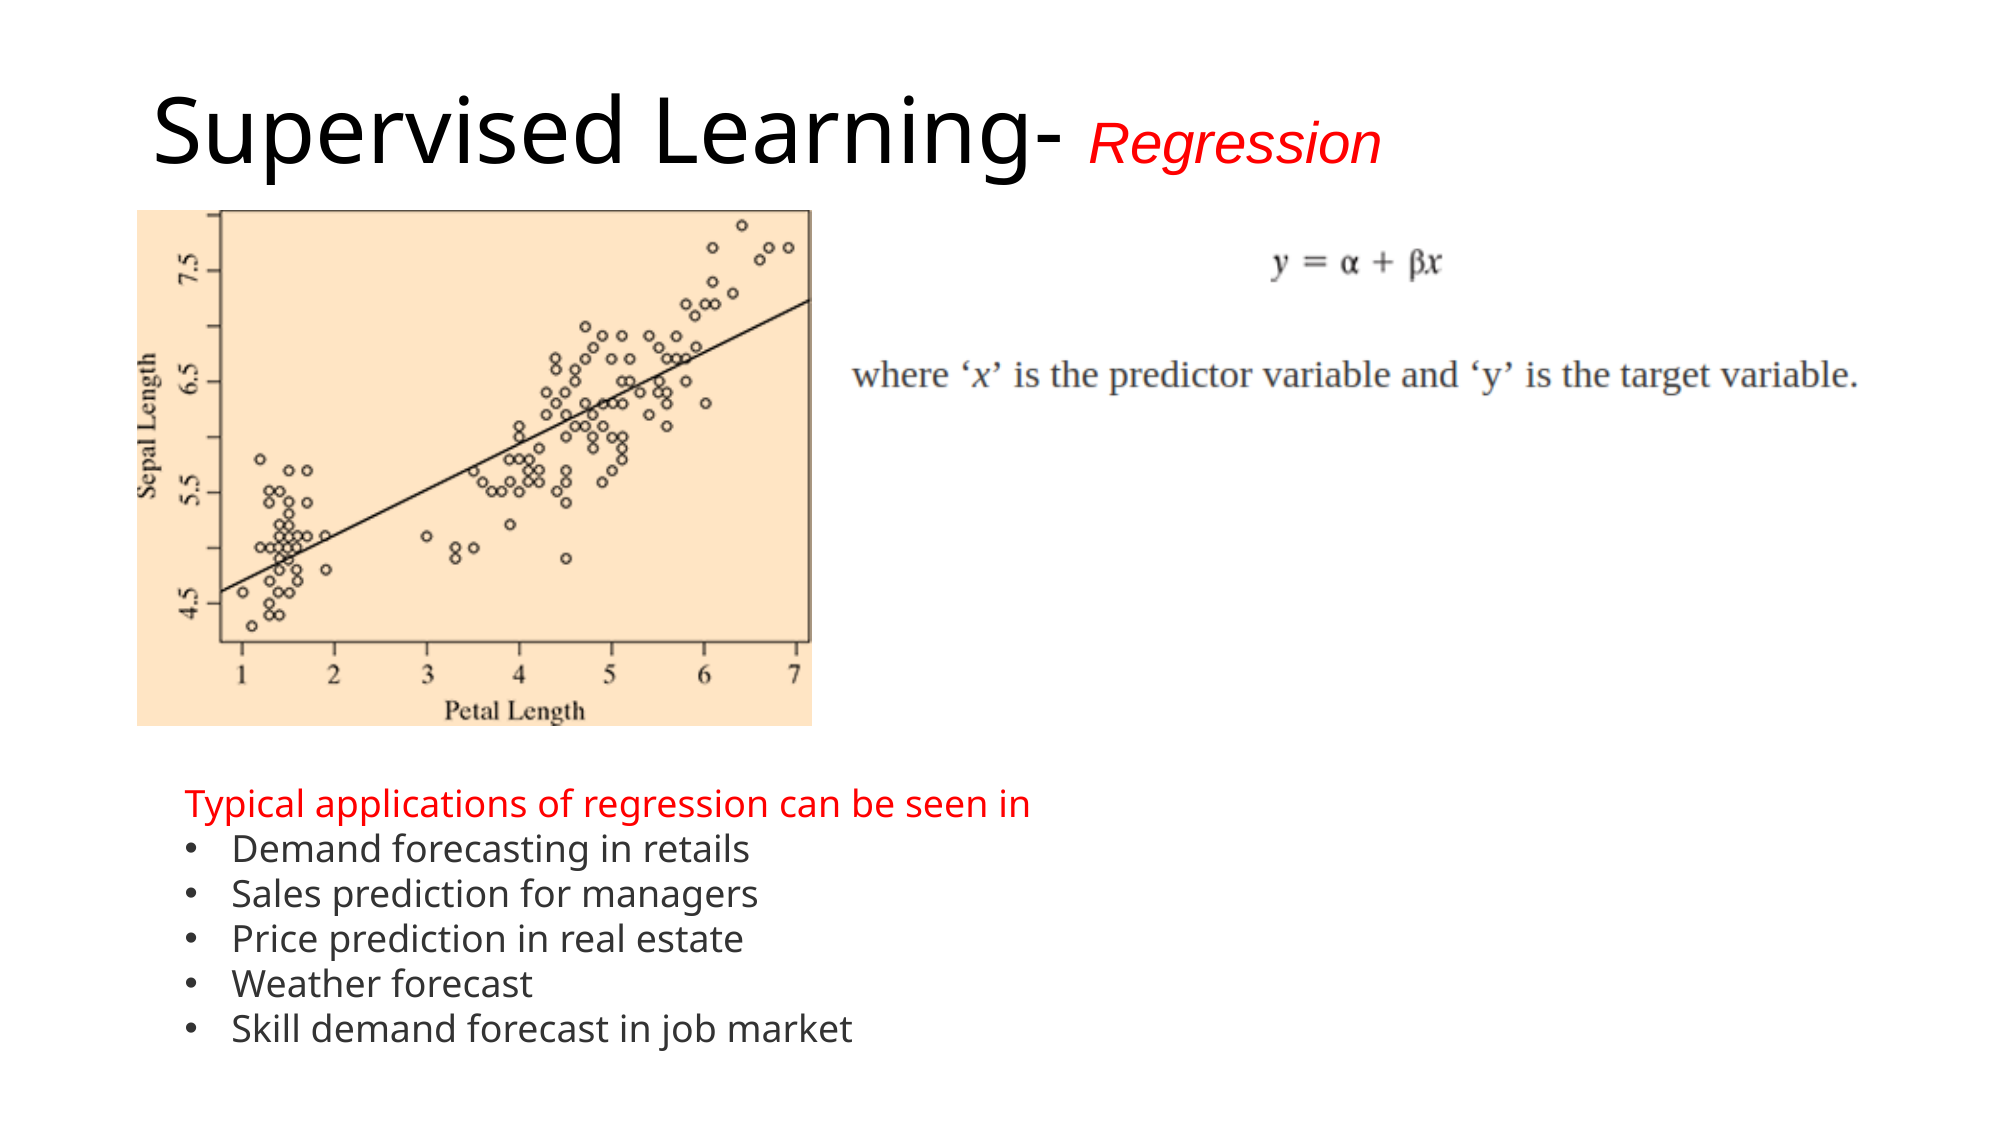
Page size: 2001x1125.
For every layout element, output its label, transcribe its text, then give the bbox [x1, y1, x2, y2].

text_box Typical applications of regression can be seen in Demand forecasting in retails Sales prediction for managers Price prediction in real estate Weather forecast Skill demand forecast in job market [169, 772, 1947, 1058]
picture [137, 210, 811, 726]
picture [847, 219, 1928, 414]
title Supervised Learning- Regression [137, 59, 1863, 278]
